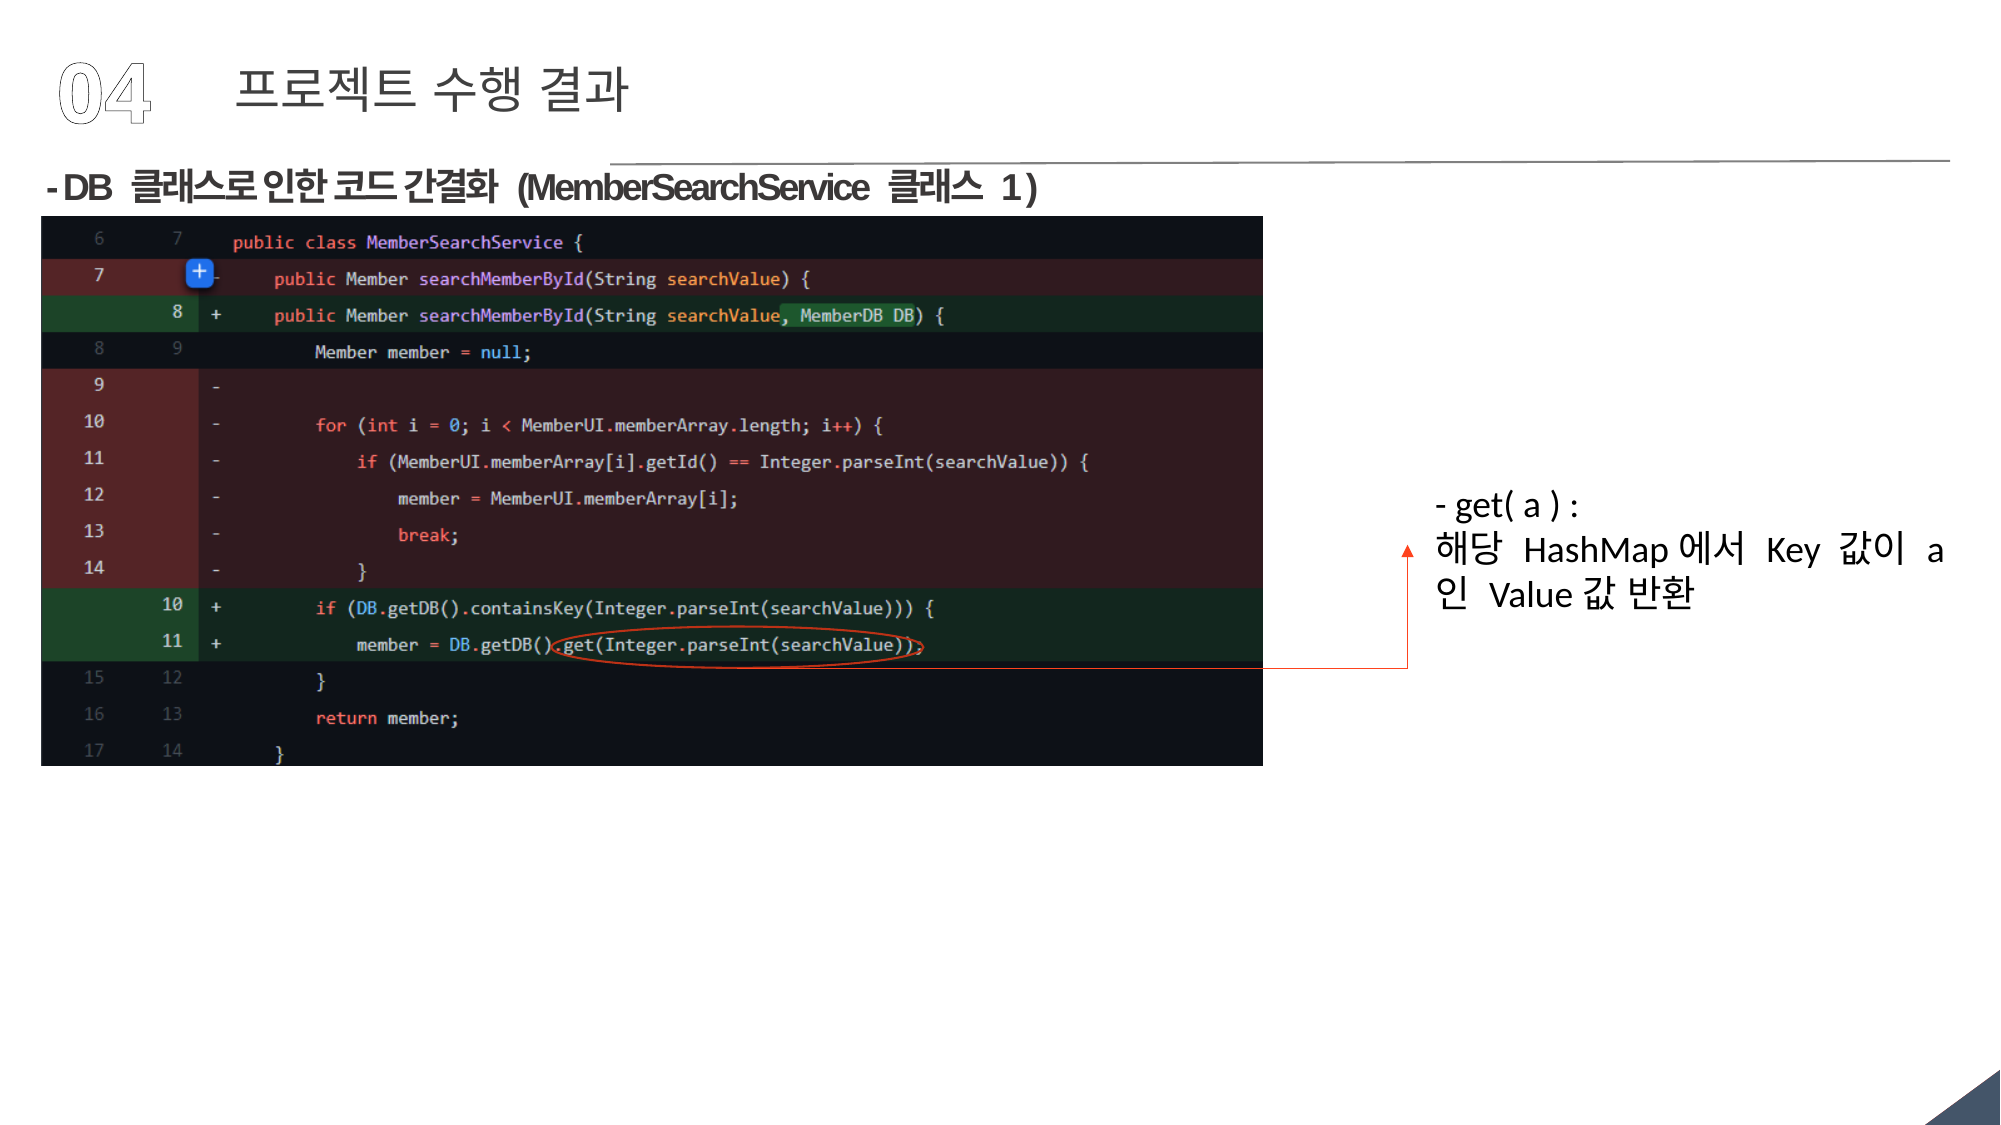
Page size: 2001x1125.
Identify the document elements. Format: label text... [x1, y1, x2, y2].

text_box - DB 클래스로 인한 코드 간결화 (MemberSearchService 클래스 1 ) [31, 155, 1444, 216]
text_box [610, 160, 1951, 165]
text_box 프로젝트 수행 결과 [220, 51, 647, 127]
picture [41, 216, 1263, 766]
text_box - get( a ) : 해당 HashMap에서 Key 값이 a인 Value값 반환 [1420, 472, 1981, 623]
text_box [41, 31, 1968, 1085]
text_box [1010, 271, 1134, 942]
text_box 04 [41, 32, 233, 148]
